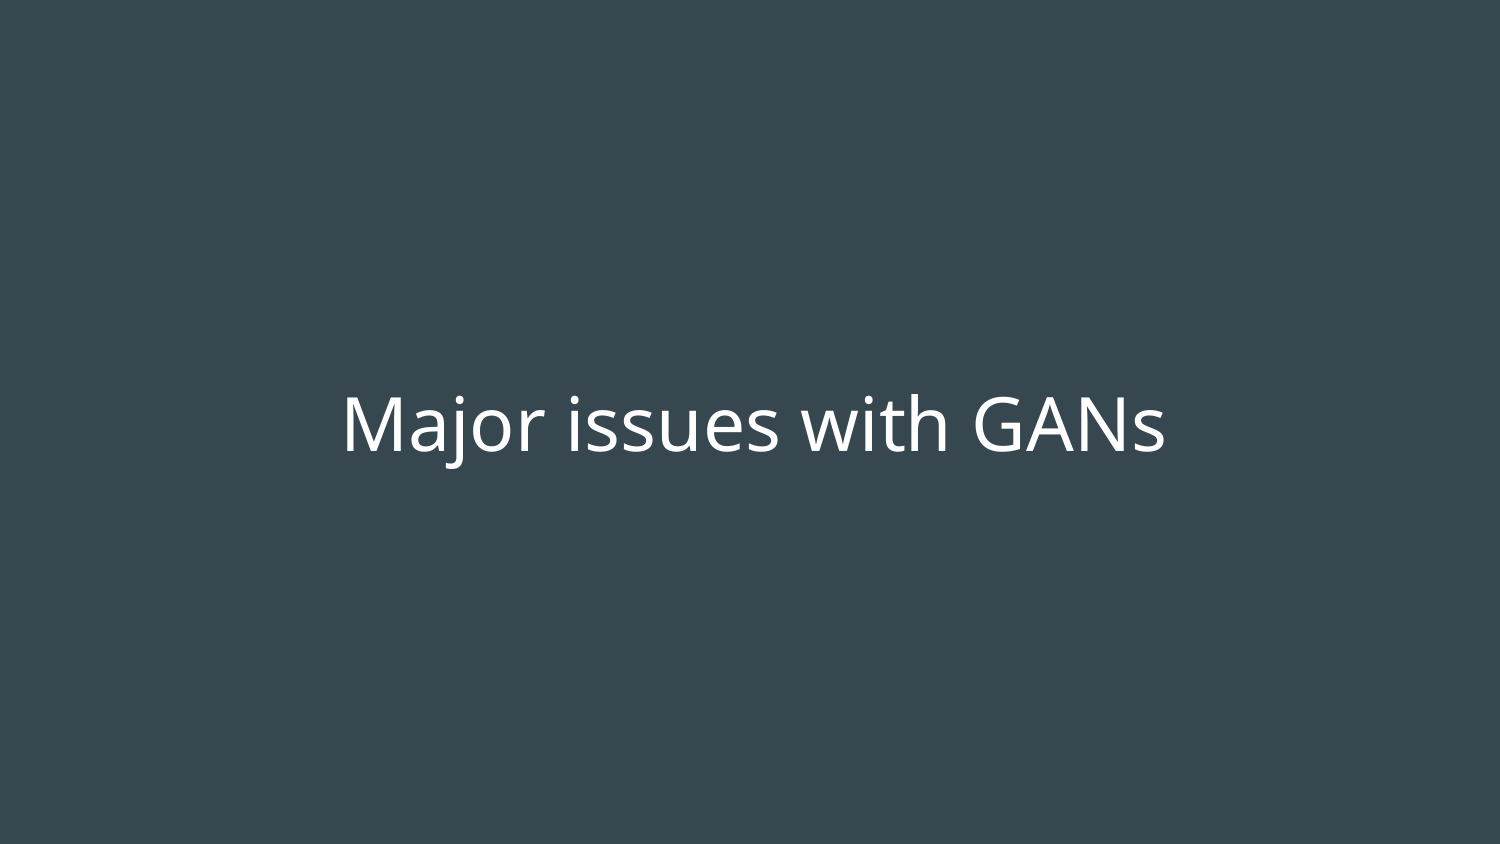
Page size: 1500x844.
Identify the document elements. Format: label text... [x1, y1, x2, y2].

title Major issues with GANs [110, 351, 1399, 493]
